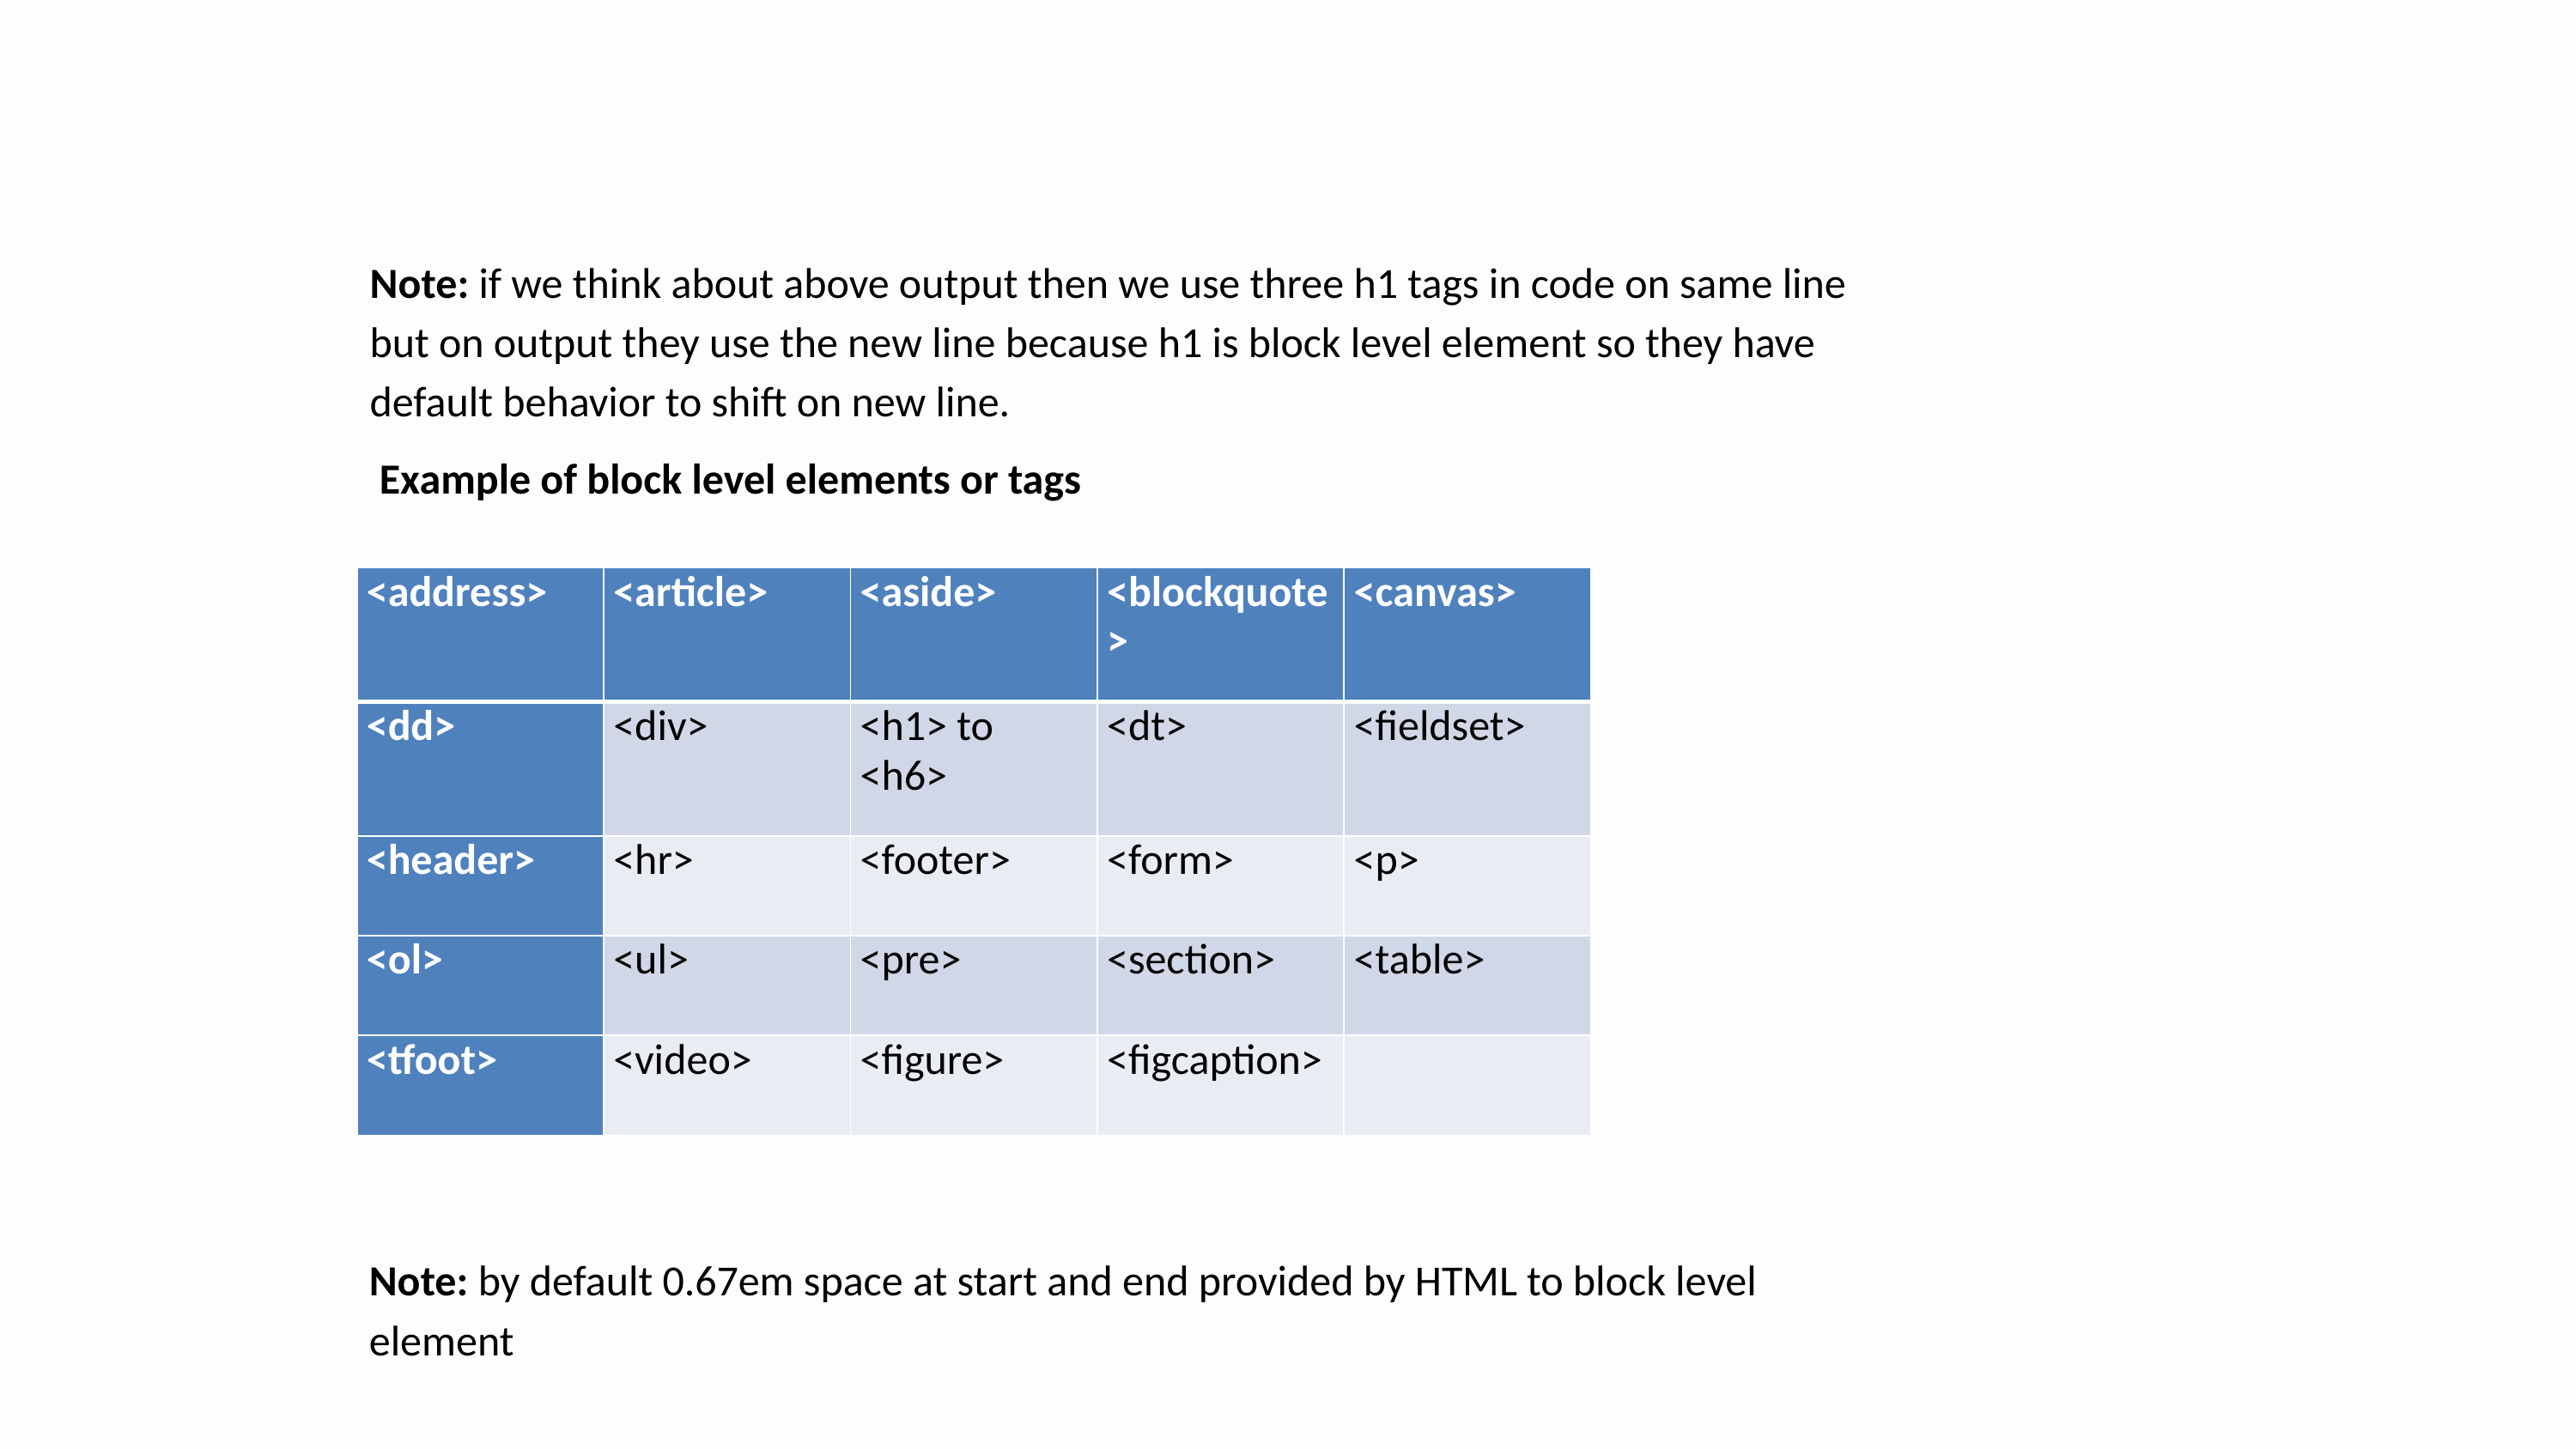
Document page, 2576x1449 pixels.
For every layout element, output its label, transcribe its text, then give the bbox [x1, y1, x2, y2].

table_cell <tfoot> [358, 1036, 603, 1135]
table_header <aside> [851, 568, 1097, 700]
table_cell <p> [1345, 837, 1590, 935]
table_cell <form> [1098, 837, 1343, 935]
table_header <blockquote> [1098, 568, 1343, 700]
table_cell <dt> [1098, 704, 1343, 835]
table_cell <section> [1098, 937, 1343, 1034]
table_cell <ul> [605, 937, 850, 1034]
table_cell <h1> to <h6> [851, 704, 1097, 835]
text_box Note: by default 0.67em space at start and end provided by HTML to block level element [356, 1239, 1863, 1371]
table_cell <dd> [358, 704, 603, 835]
table_cell <table> [1345, 937, 1590, 1034]
table_cell <footer> [851, 837, 1097, 935]
table_cell <fieldset> [1345, 704, 1590, 835]
table_cell <figure> [851, 1036, 1097, 1135]
table_cell [1345, 1036, 1590, 1135]
table_cell <div> [605, 704, 850, 835]
text_box Note: if we think about above output then we use three h1 tags in code on same line but on output they use the new line because h1 is block level element so they have default behavior to shift on new line. Example of block level elements or tags [356, 241, 1863, 509]
table_cell <hr> [605, 837, 850, 935]
table_cell <video> [605, 1036, 850, 1135]
table_cell <pre> [851, 937, 1097, 1034]
table_header <address> [358, 568, 603, 700]
table_header <canvas> [1345, 568, 1590, 700]
table_header <article> [605, 568, 850, 700]
table_cell <figcaption> [1098, 1036, 1343, 1135]
table_cell <ol> [358, 937, 603, 1034]
table_cell <header> [358, 837, 603, 935]
